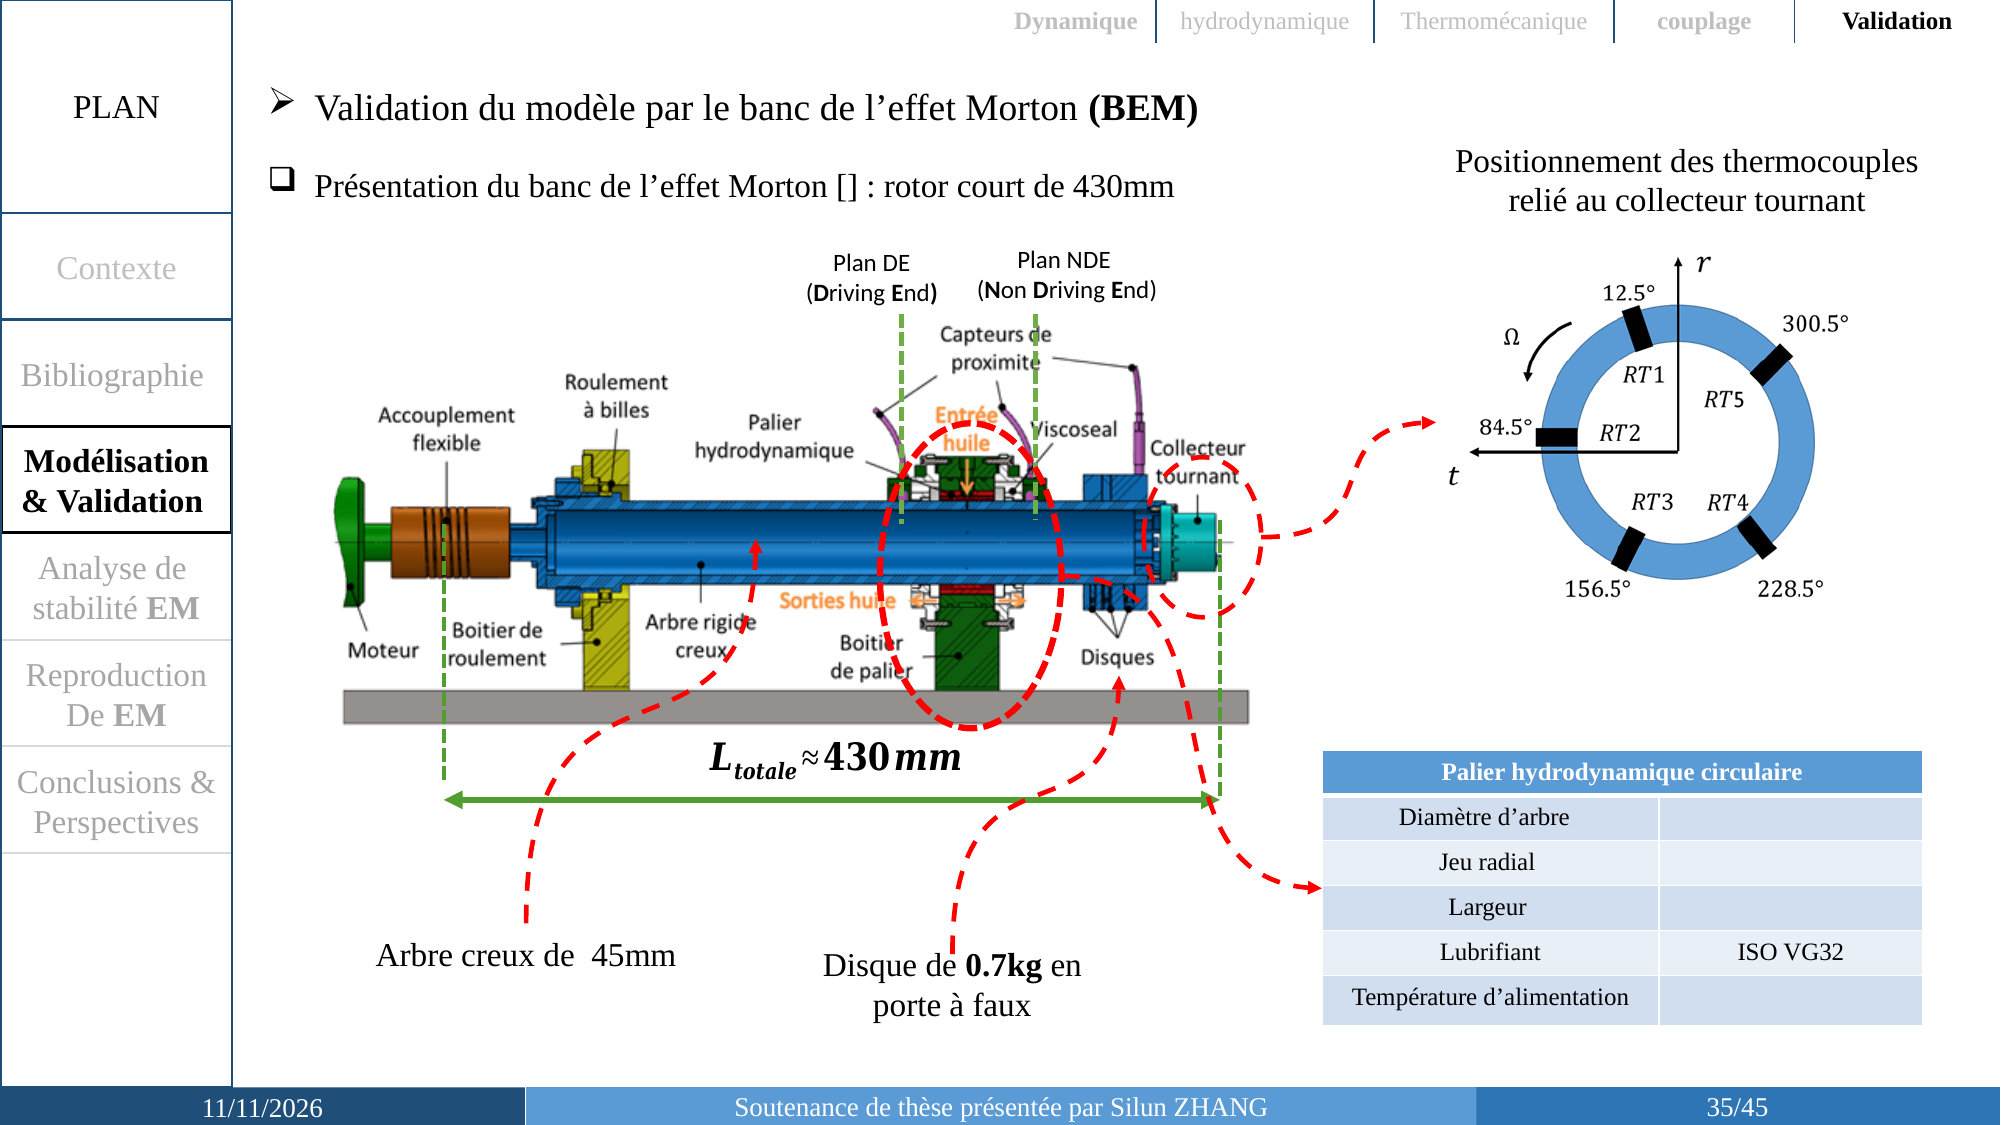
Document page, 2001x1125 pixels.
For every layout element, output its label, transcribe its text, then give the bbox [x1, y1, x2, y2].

table_header Thermomécanique [1375, 0, 1613, 43]
table_header hydrodynamique [1157, 0, 1373, 43]
table_header Dynamique [996, 0, 1155, 43]
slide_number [0, 1087, 525, 1125]
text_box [333, 236, 1143, 800]
text_box Présentation du banc de l’effet Morton [] : rotor court de 430mm [252, 156, 1143, 212]
text_box [0, 321, 233, 1087]
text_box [879, 423, 1322, 890]
table_header Validation [1795, 0, 2000, 43]
text_box [0, 0, 233, 212]
footer Soutenance de thèse présentée par Silun ZHANG [526, 1087, 1477, 1125]
text_box Contexte [0, 212, 233, 321]
text_box Validation du modèle par le banc de l’effet Morton (BEM) [252, 75, 1375, 136]
table_header couplage [1615, 0, 1794, 43]
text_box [448, 616, 834, 846]
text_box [896, 731, 1175, 899]
slide_number 35/45 [1477, 1087, 2000, 1125]
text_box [1143, 131, 1939, 618]
text_box Disque de 0.7kg en porte à faux [795, 953, 1110, 1014]
